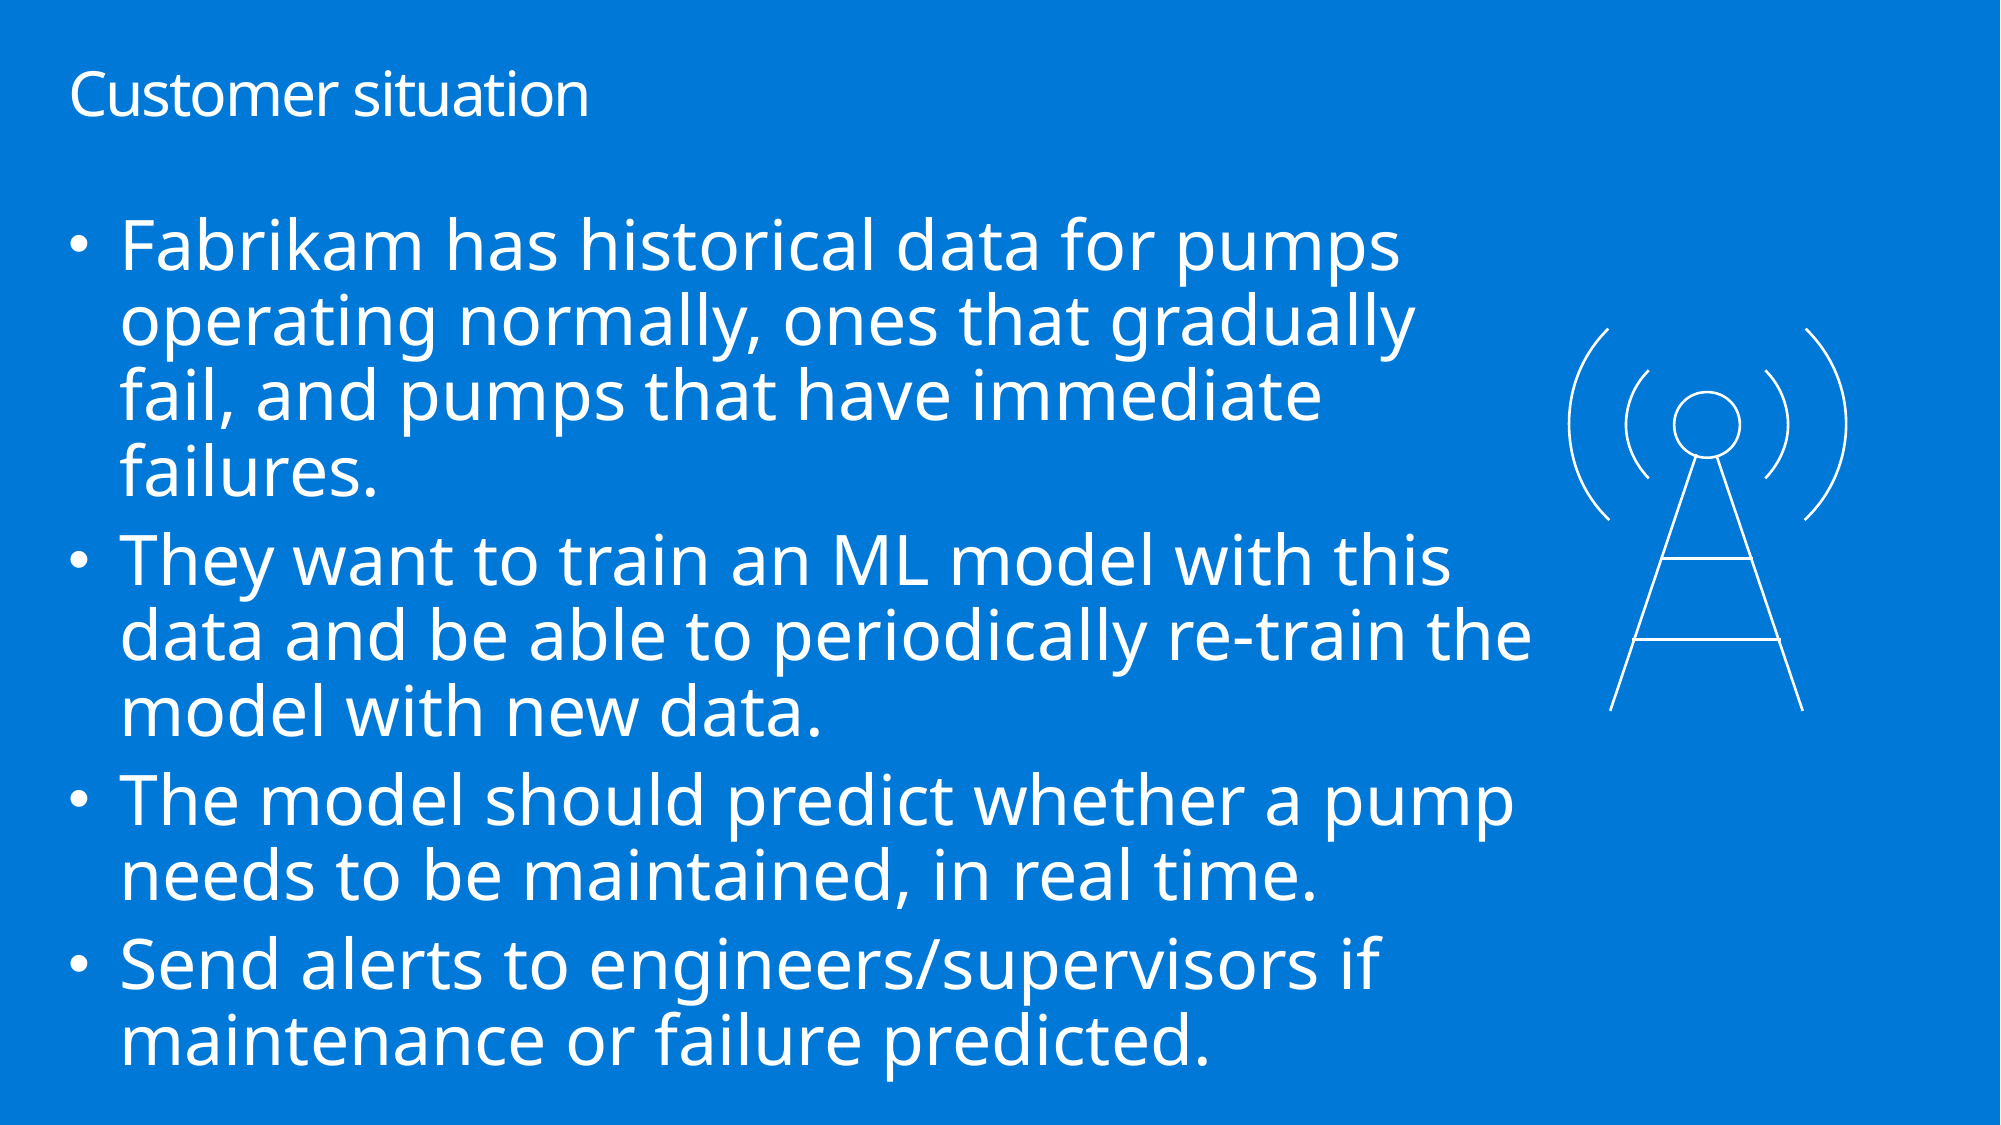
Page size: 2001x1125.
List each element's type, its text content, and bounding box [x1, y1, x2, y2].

text_box [1766, 371, 1789, 478]
text_box [1610, 392, 1803, 710]
text_box [1805, 329, 1847, 520]
list Fabrikam has historical data for pumps operating normally, ones that gradually fail, and pumps that have immediate failures. They want to train an ML model with this data and be able to periodically re-train the model with new data. The model should predict whether a pump needs to be maintained, in real time. Send alerts to engineers/supervisors if maintenance or failure predicted. [44, 196, 1570, 1111]
text_box [1625, 371, 1648, 478]
title Customer situation [44, 47, 1957, 196]
text_box [1569, 329, 1609, 520]
